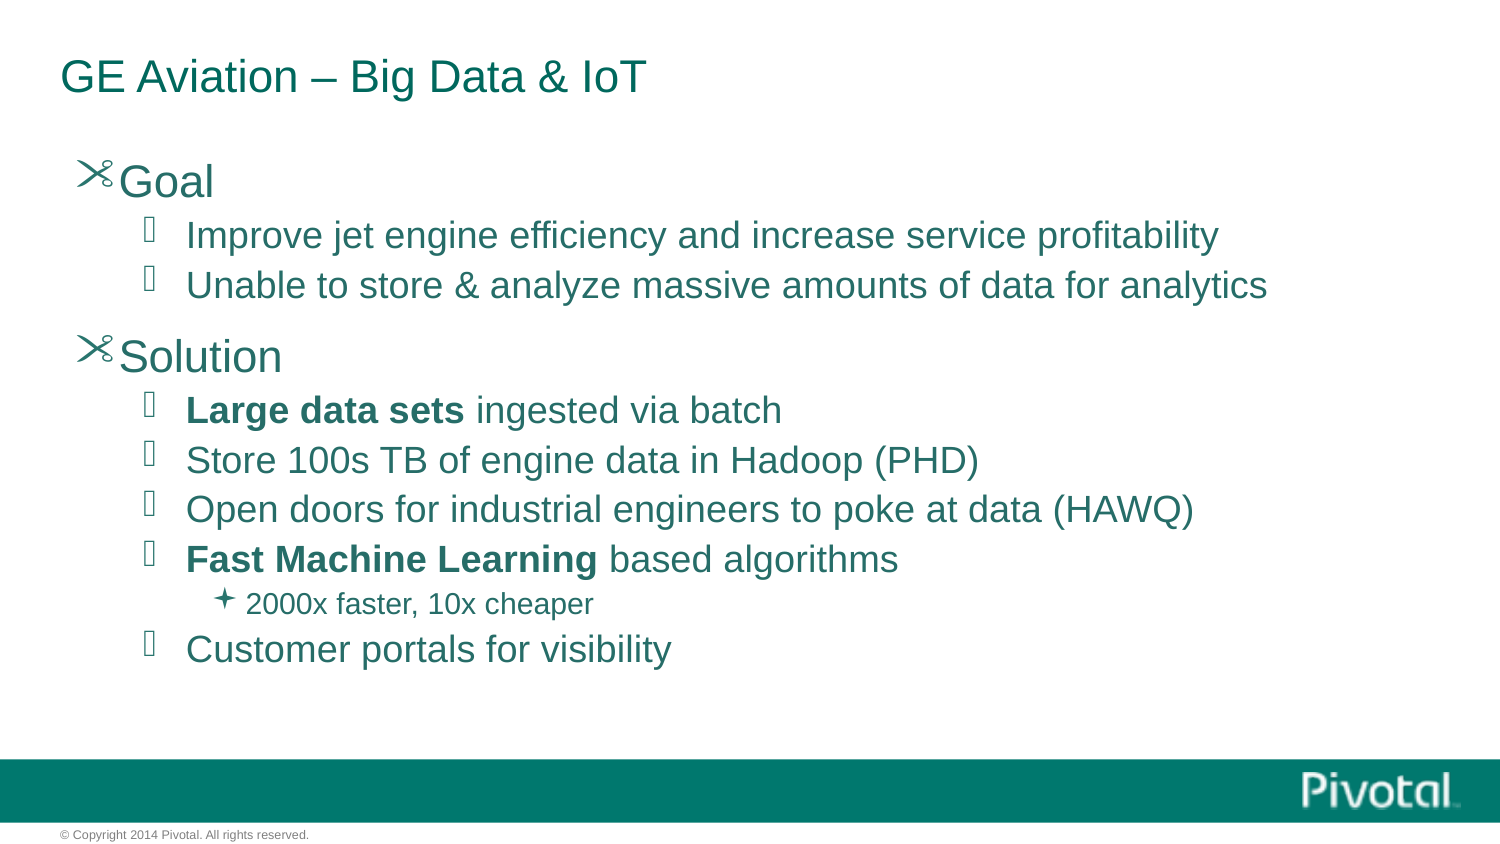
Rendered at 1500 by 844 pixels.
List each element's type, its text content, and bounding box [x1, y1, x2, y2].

title GE Aviation – Big Data & IoT [59, 52, 1441, 129]
text_box Goal Improve jet engine efficiency and increase service profitability Unable to store & analyze massive amounts of data for analytics Solution Large data sets ingested via batch Store 100s TB of engine data in Hadoop (PHD) Open doors for industrial engineers to poke at data (HAWQ) Fast Machine Learning based algorithms 2000x faster, 10x cheaper Customer portals for visibility [60, 144, 1373, 700]
picture [1302, 772, 1461, 810]
